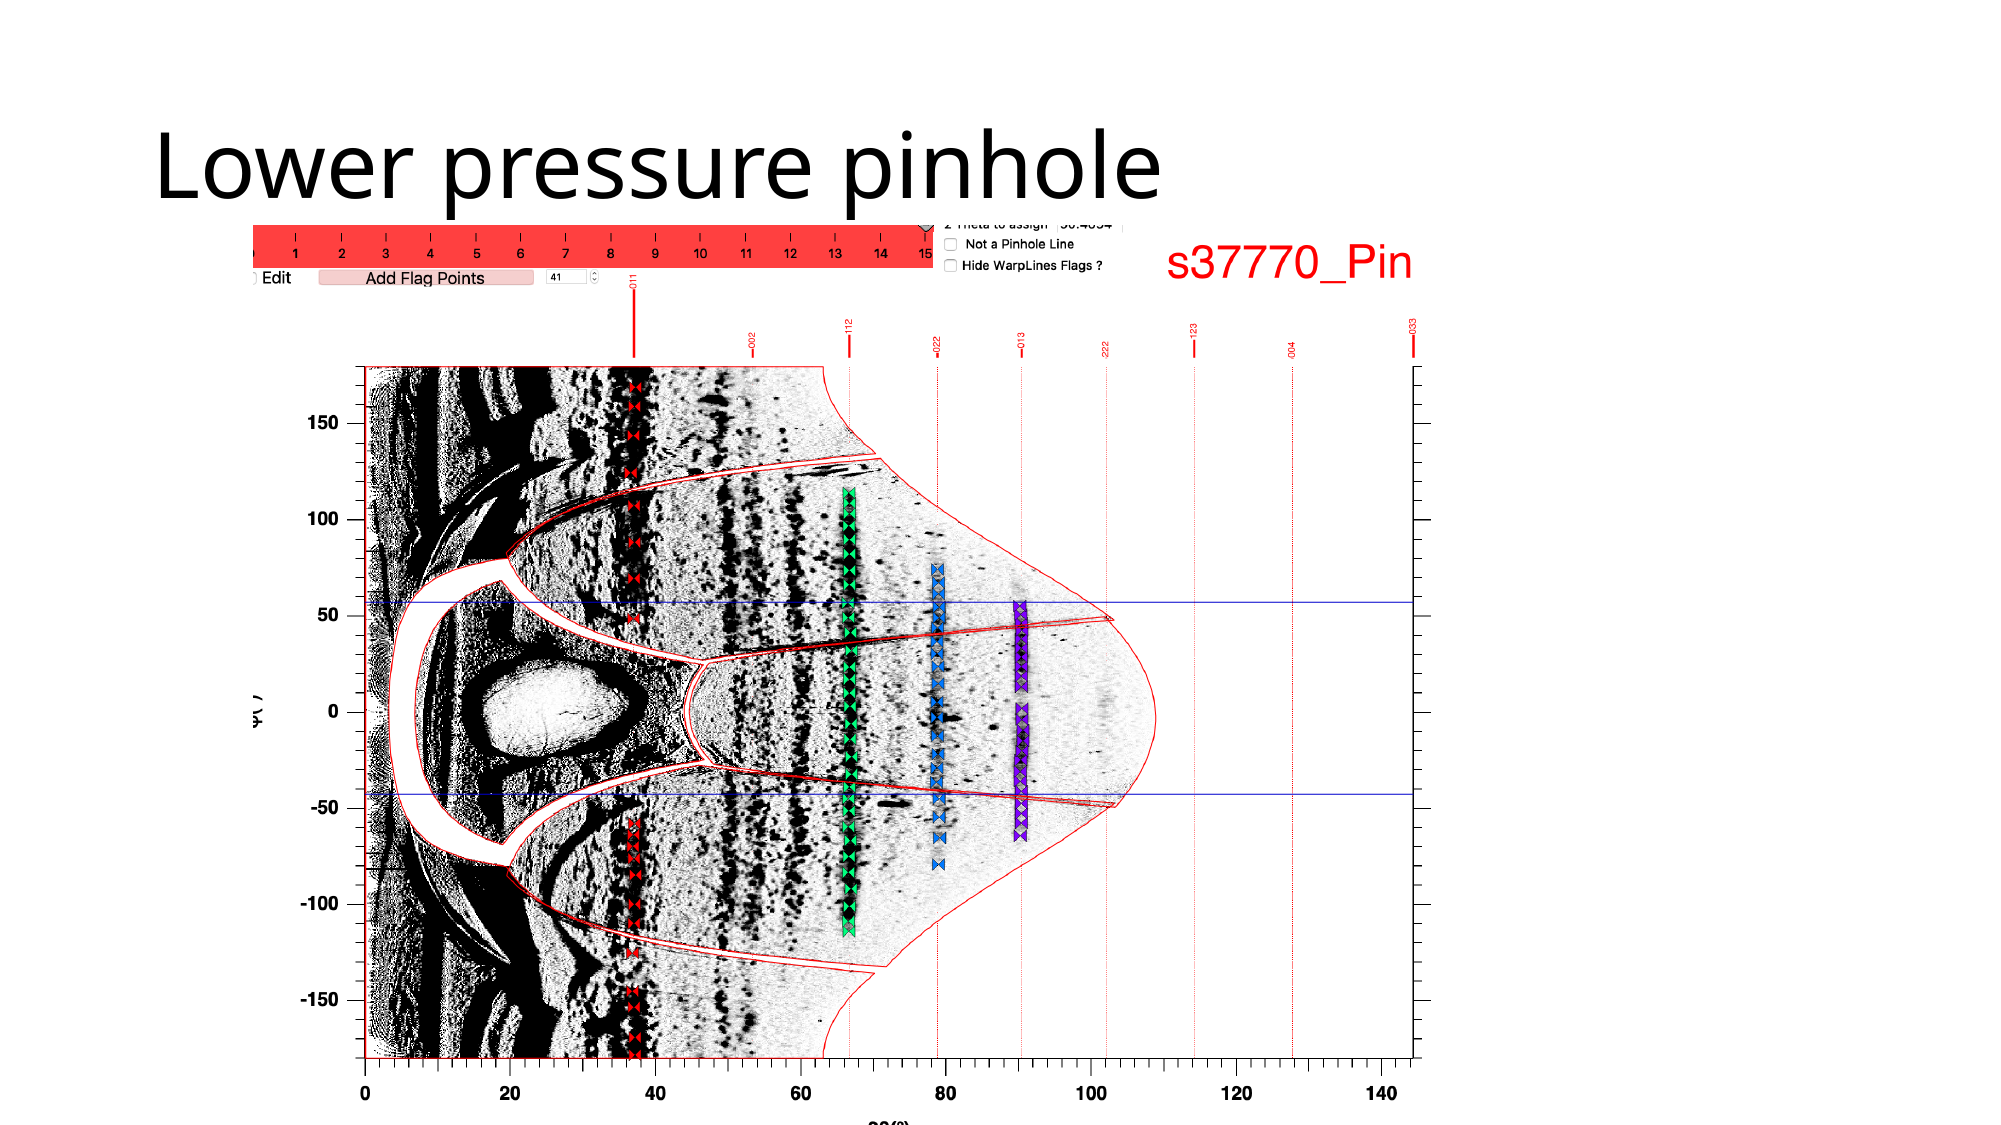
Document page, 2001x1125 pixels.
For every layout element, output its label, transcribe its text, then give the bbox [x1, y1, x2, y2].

picture [253, 225, 1448, 1125]
title Lower pressure pinhole [137, 59, 1863, 278]
